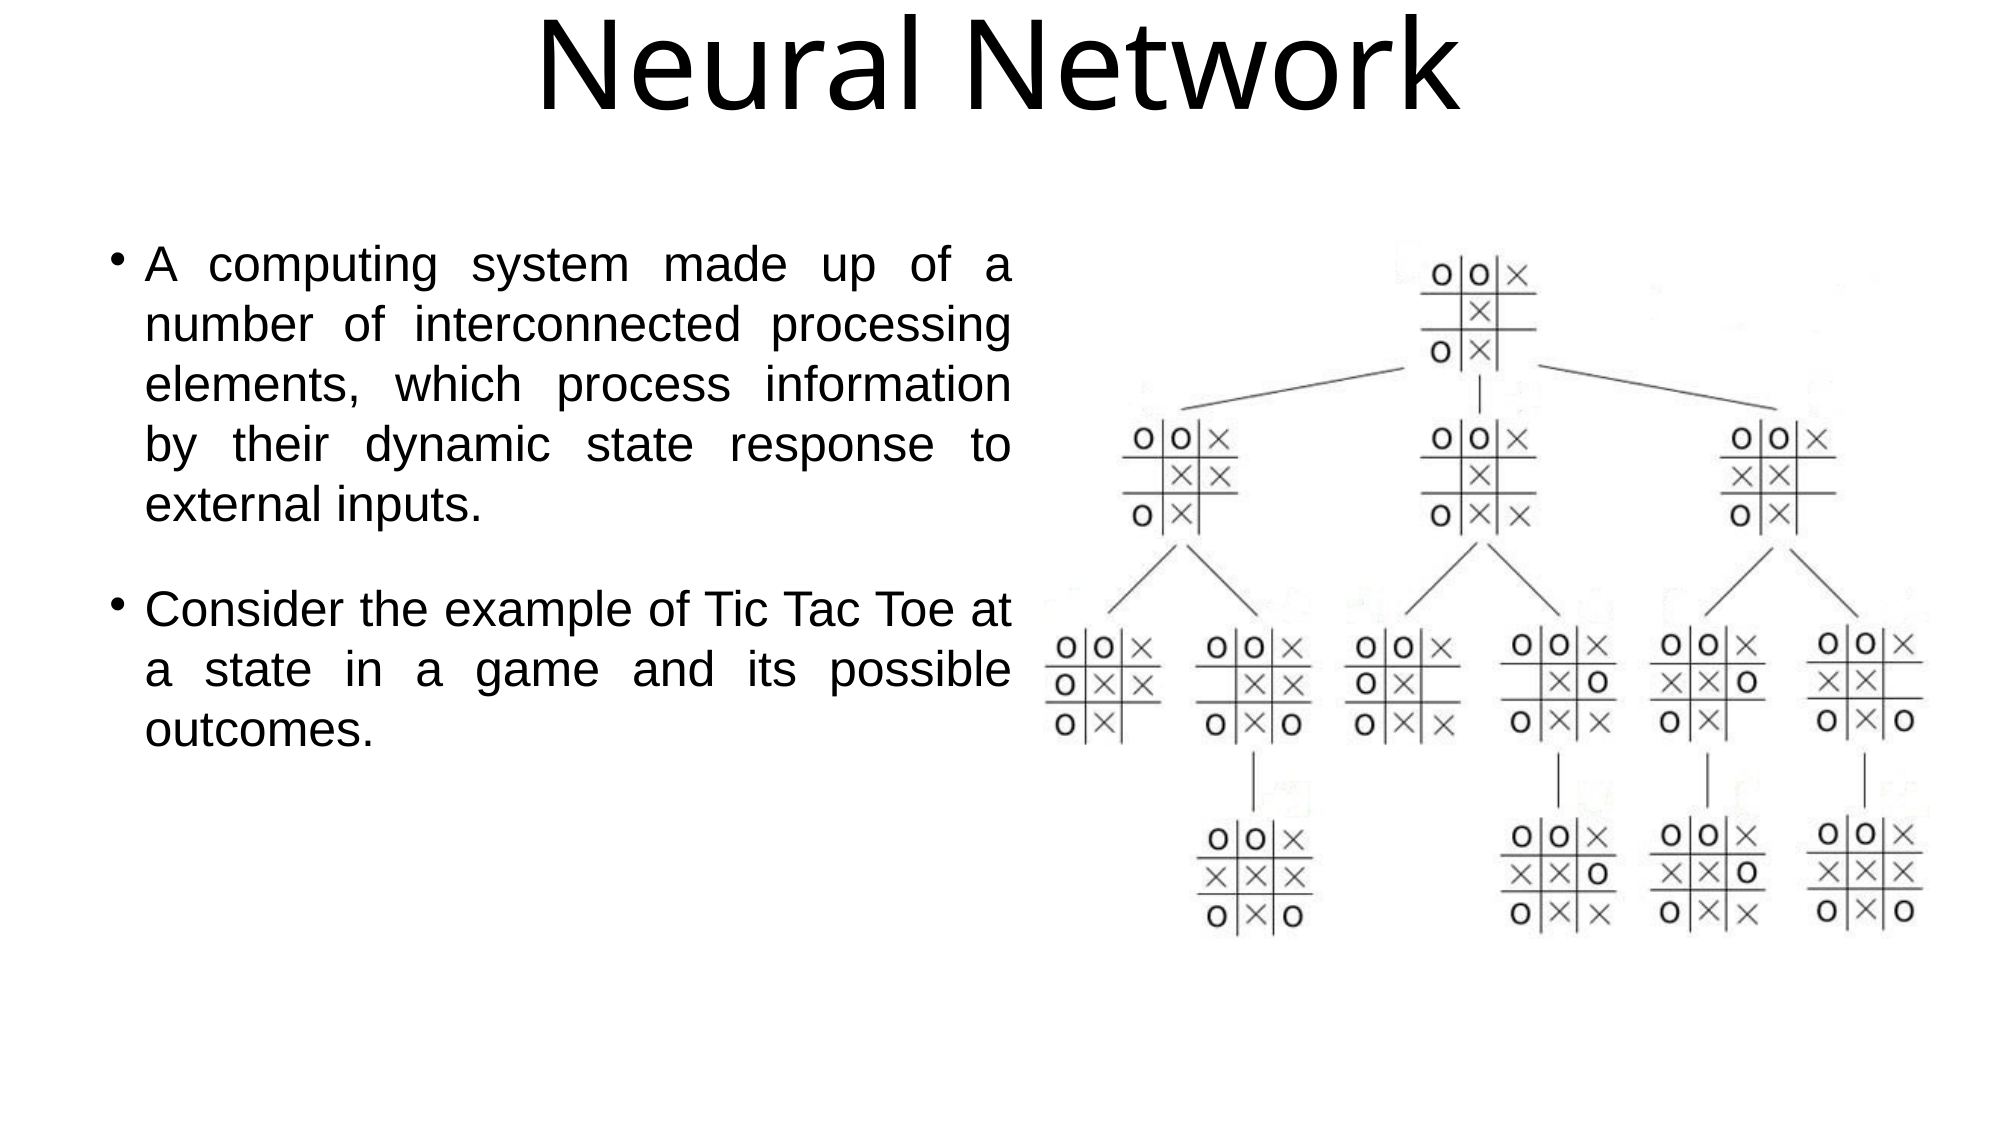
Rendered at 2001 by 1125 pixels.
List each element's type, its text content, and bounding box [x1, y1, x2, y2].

picture [1032, 235, 1938, 946]
text_box A computing system made up of a number of interconnected processing elements, which process information by their dynamic state response to external inputs. Consider the example of Tic Tac Toe at a state in a game and its possible outcomes. [94, 224, 1028, 1087]
text_box Neural Network [248, 3, 1748, 142]
